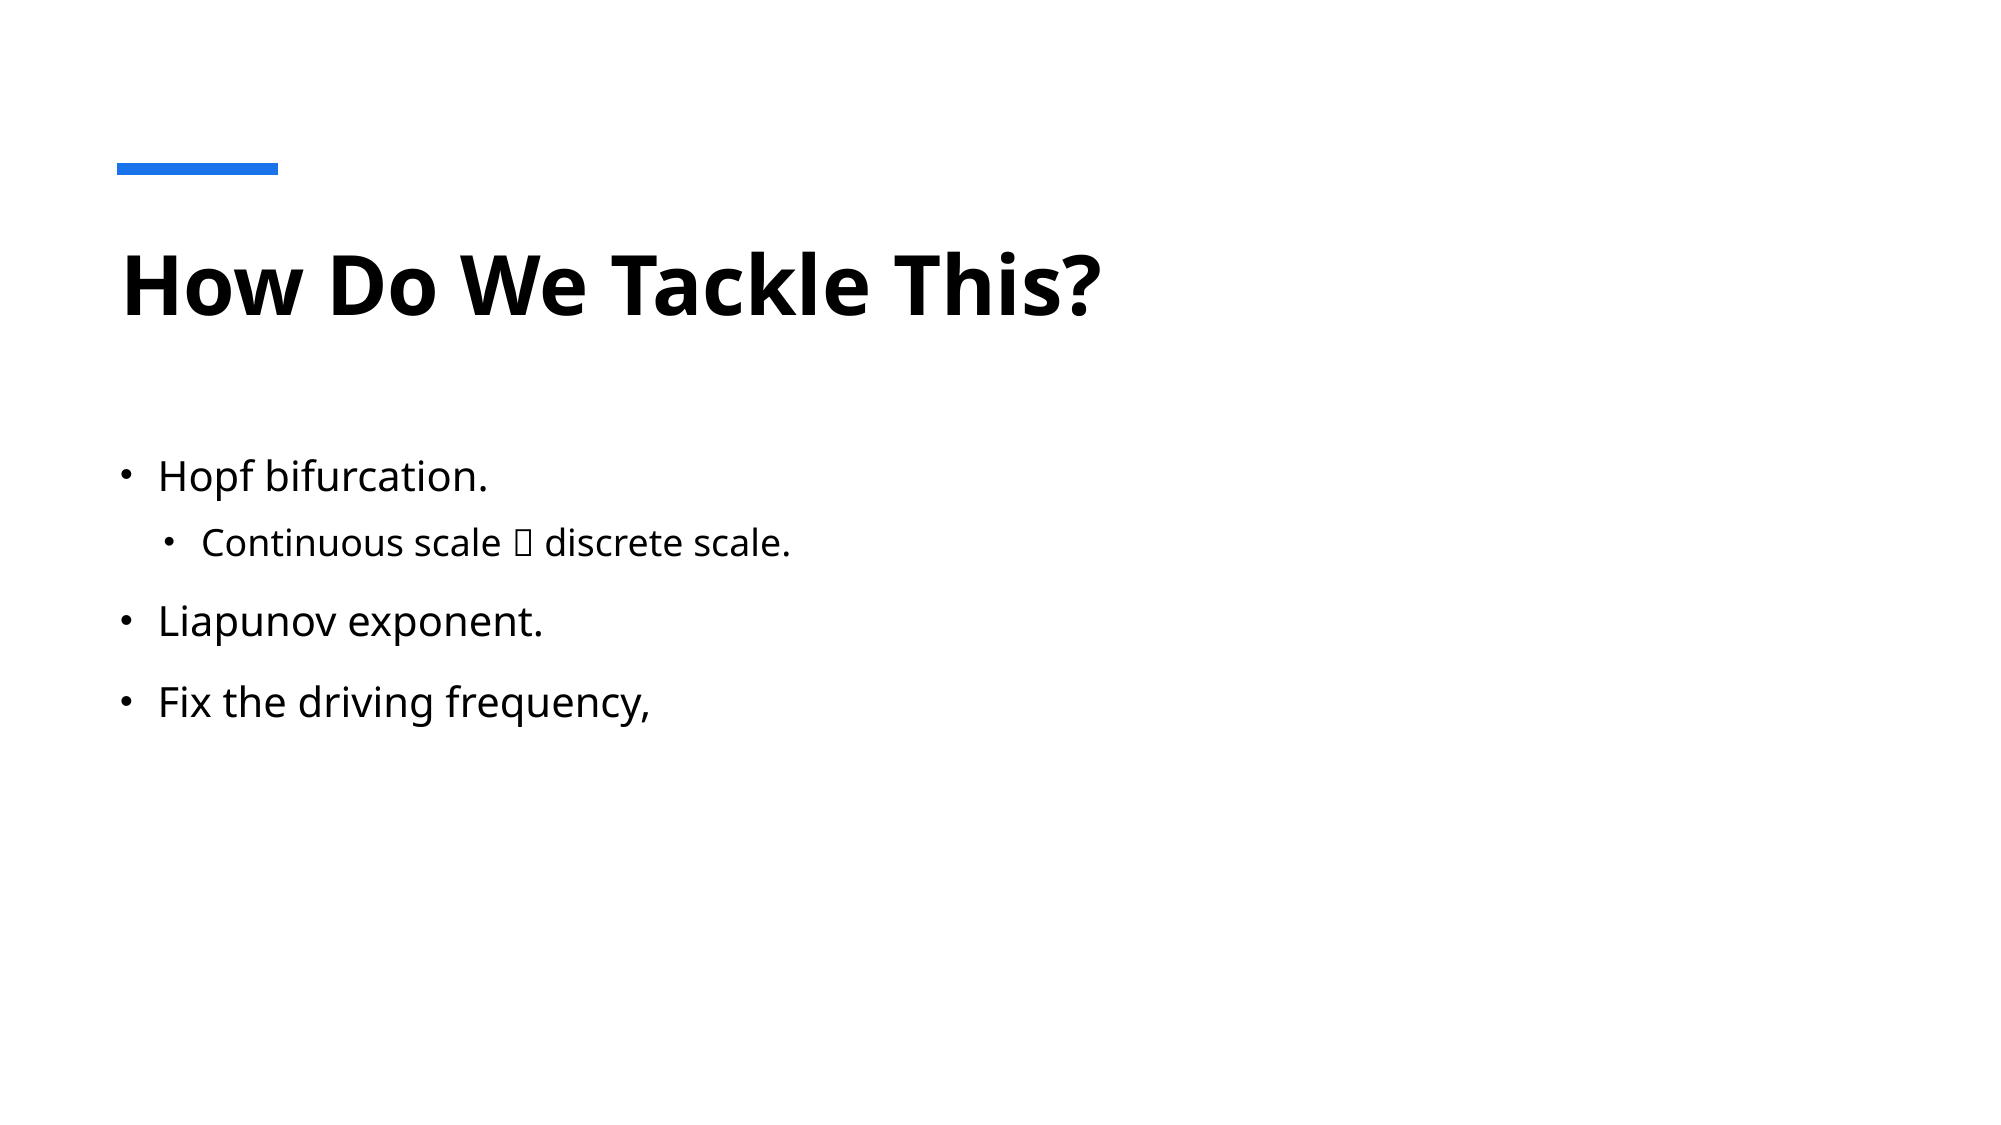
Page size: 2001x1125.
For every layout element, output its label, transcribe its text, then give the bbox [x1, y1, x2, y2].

title How Do We Tackle This? [105, 224, 1892, 405]
